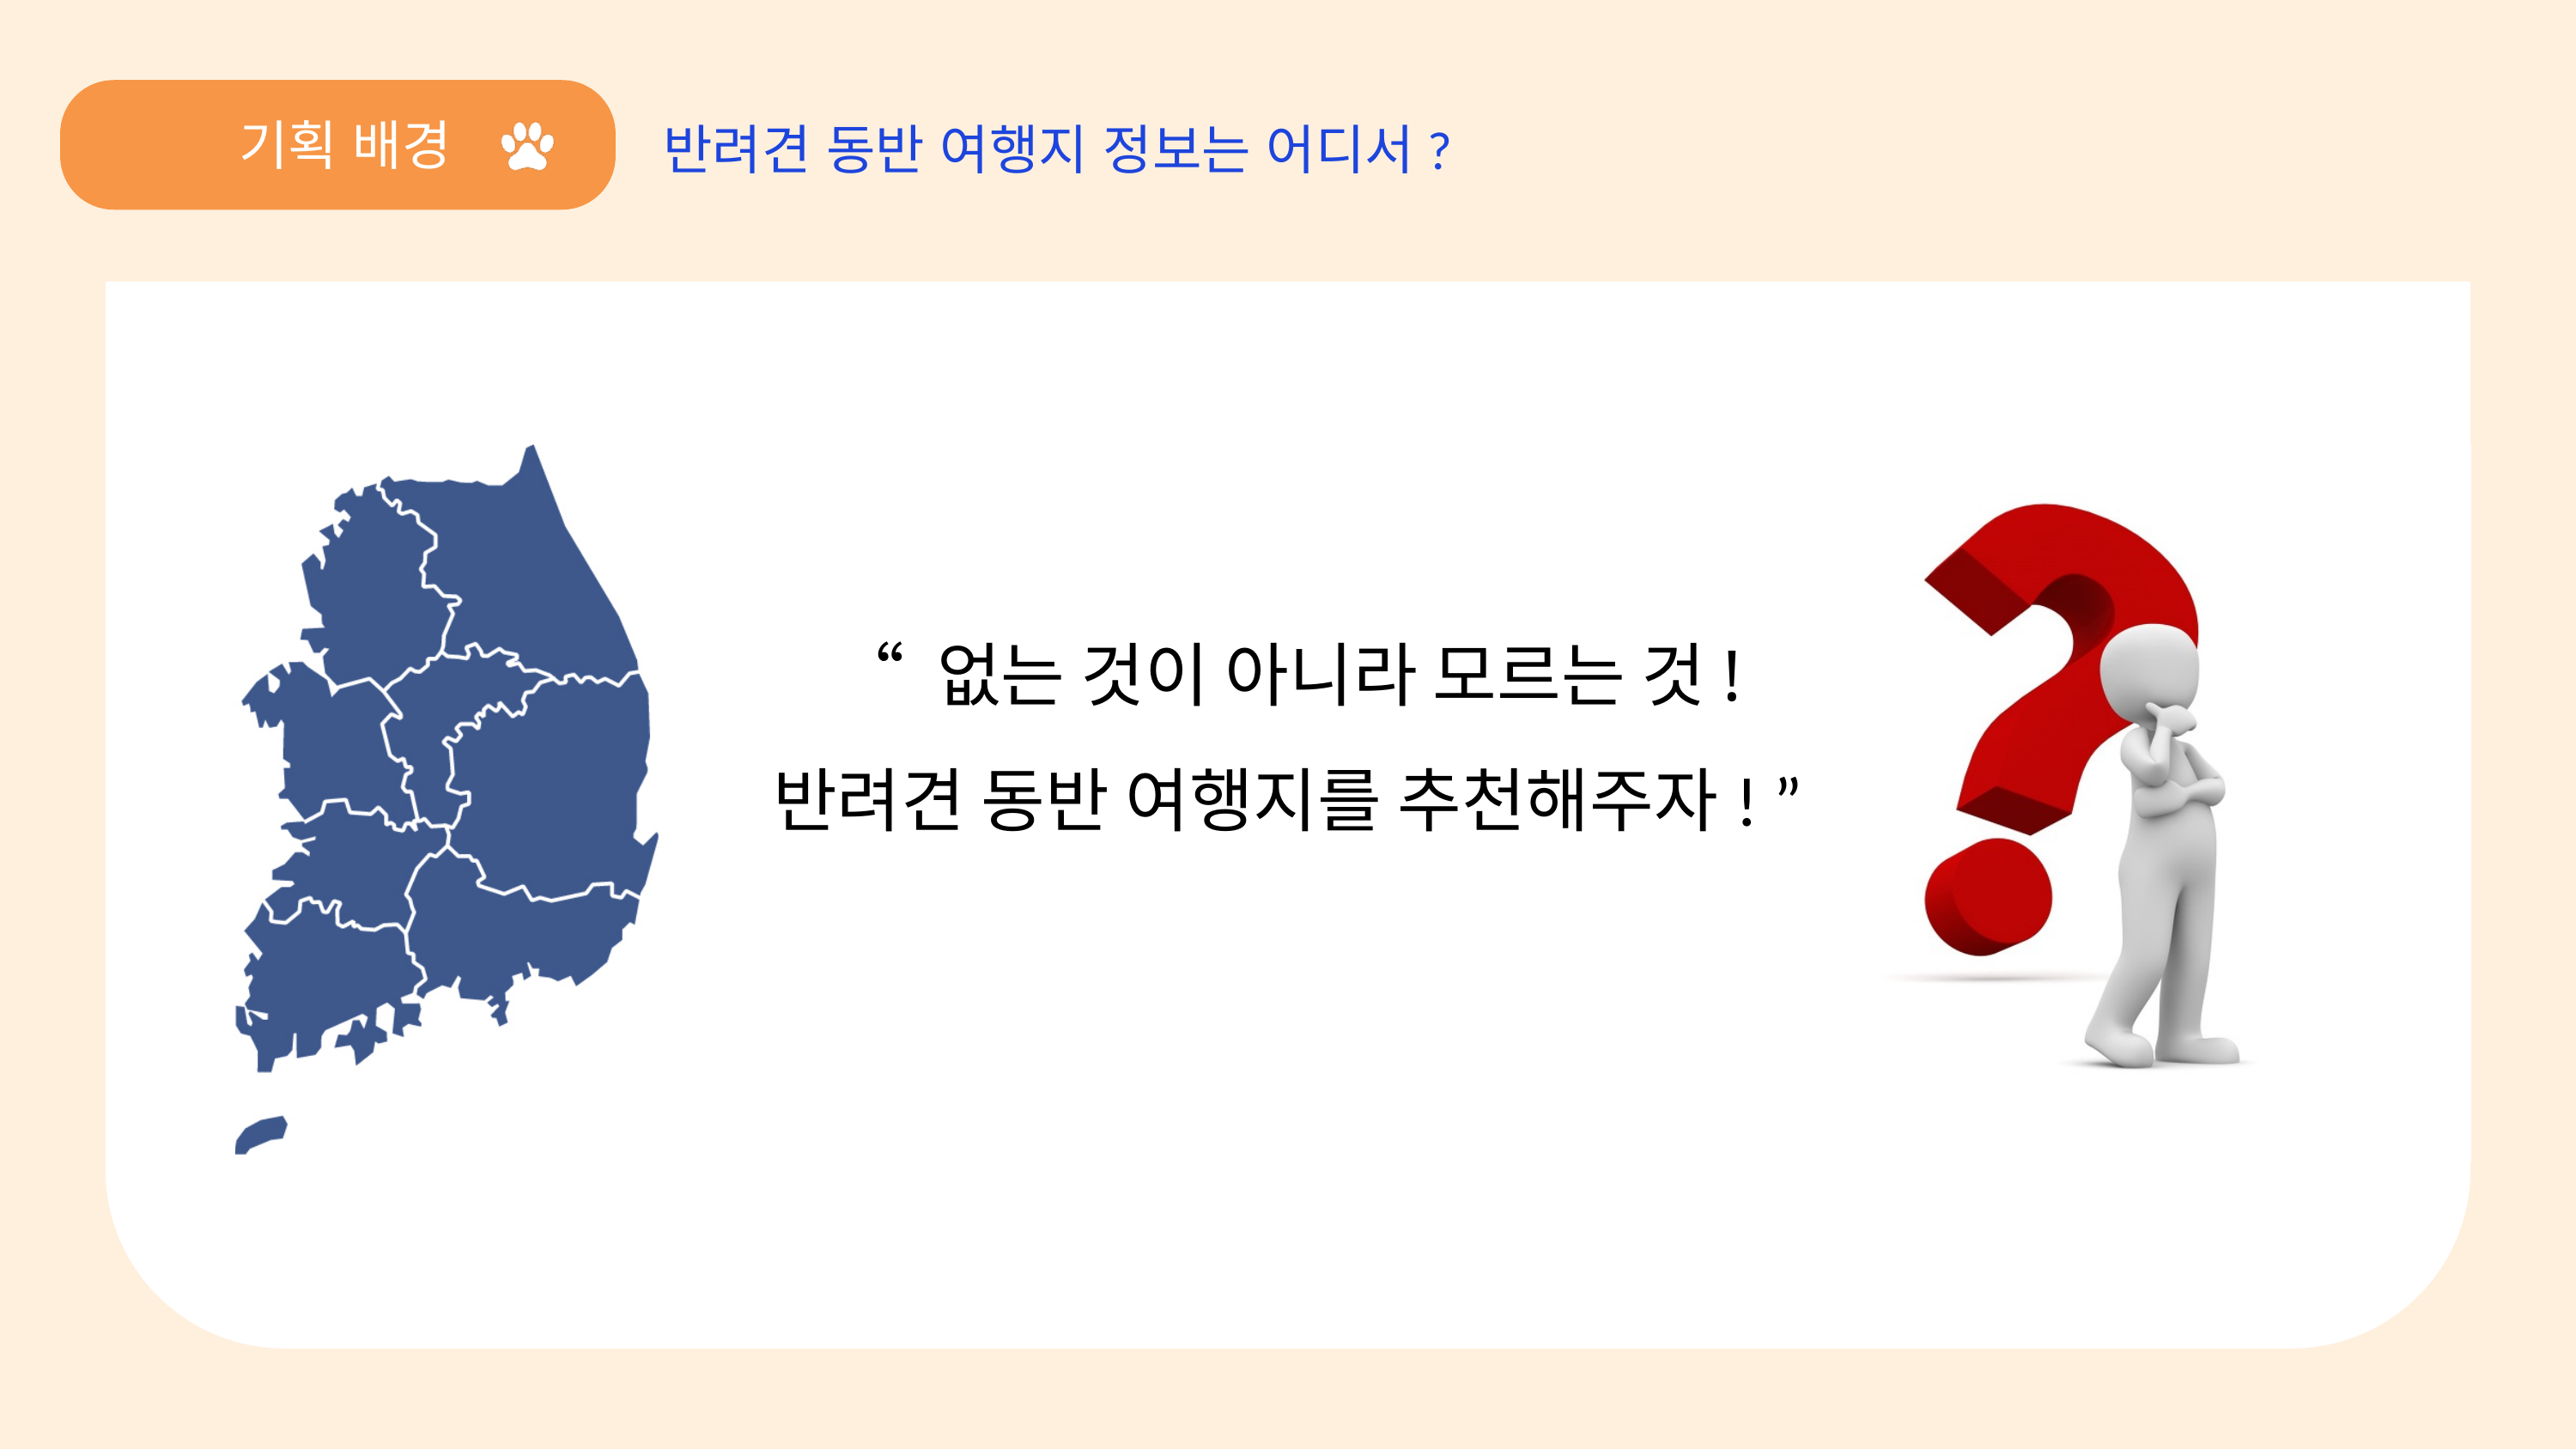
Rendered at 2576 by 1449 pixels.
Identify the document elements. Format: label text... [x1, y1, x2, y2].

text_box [106, 283, 2470, 1347]
text_box 반려견 동반 여행지 정보는 어디서? [663, 116, 1500, 181]
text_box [59, 79, 617, 210]
